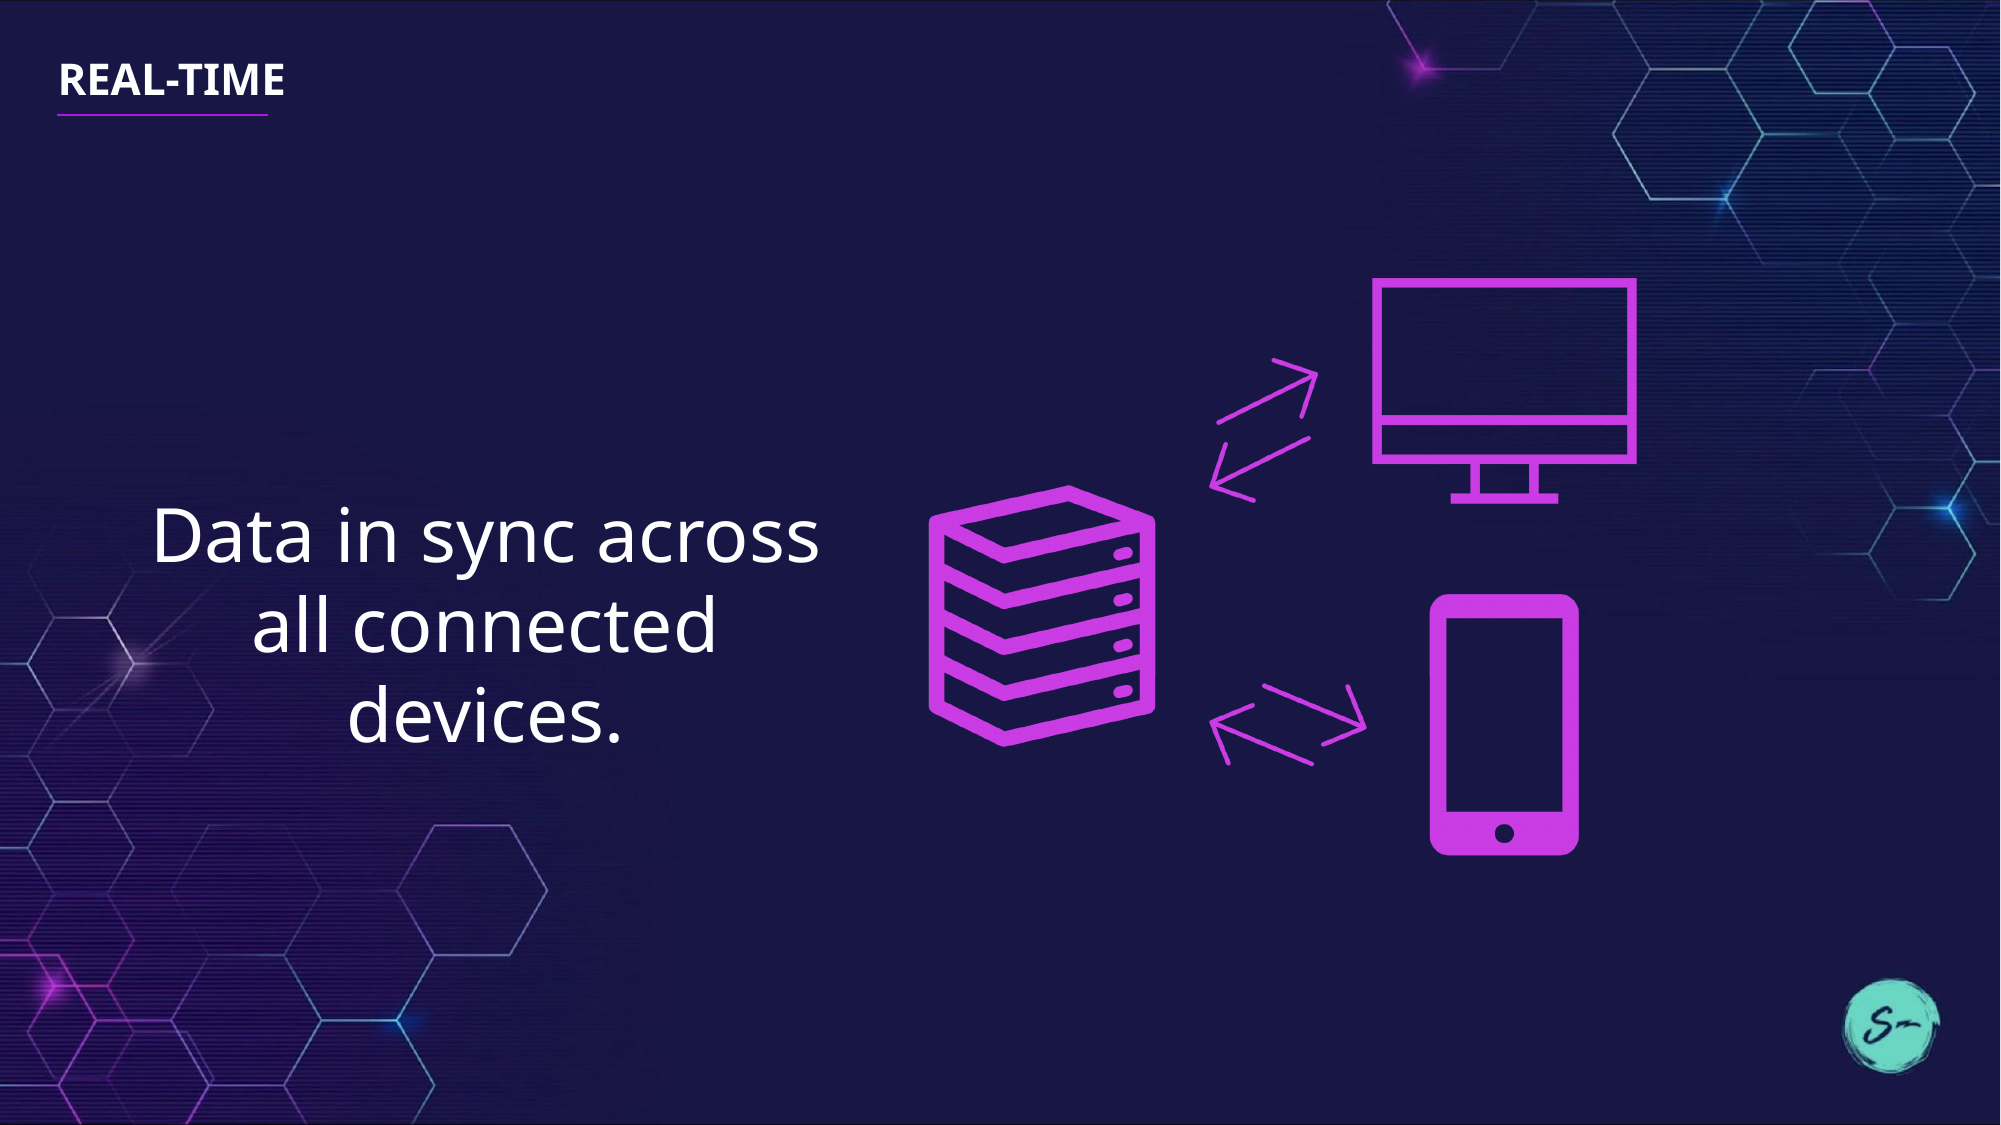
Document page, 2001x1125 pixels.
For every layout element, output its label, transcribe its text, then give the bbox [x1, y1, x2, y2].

picture [0, 0, 2001, 1125]
title REAL-TIME [57, 36, 1079, 99]
text_box Data in sync across all connected devices. [113, 472, 785, 777]
